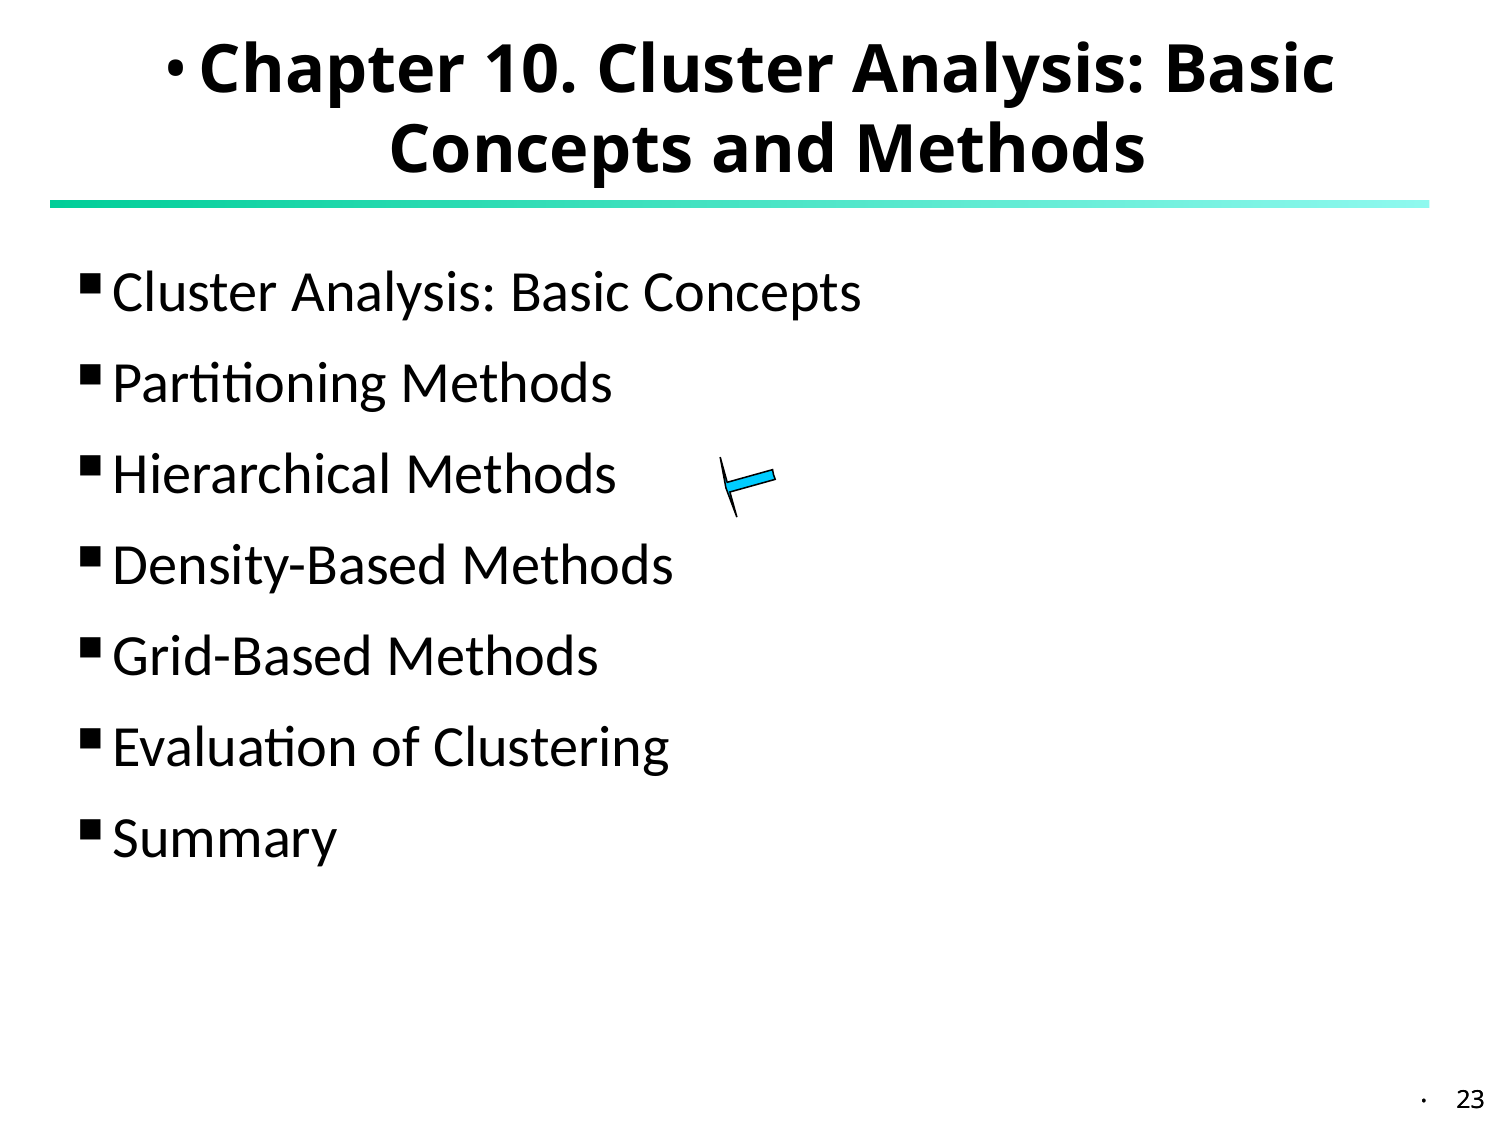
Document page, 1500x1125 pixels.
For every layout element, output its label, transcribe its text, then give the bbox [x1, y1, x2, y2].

text_box <number> [1187, 1062, 1500, 1125]
text_box Chapter 10. Cluster Analysis: Basic Concepts and Methods [0, 24, 1500, 188]
text_box [720, 457, 776, 518]
text_box Cluster Analysis: Basic Concepts Partitioning Methods Hierarchical Methods Density-Based Methods Grid-Based Methods Evaluation of Clustering Summary [62, 224, 1412, 1075]
